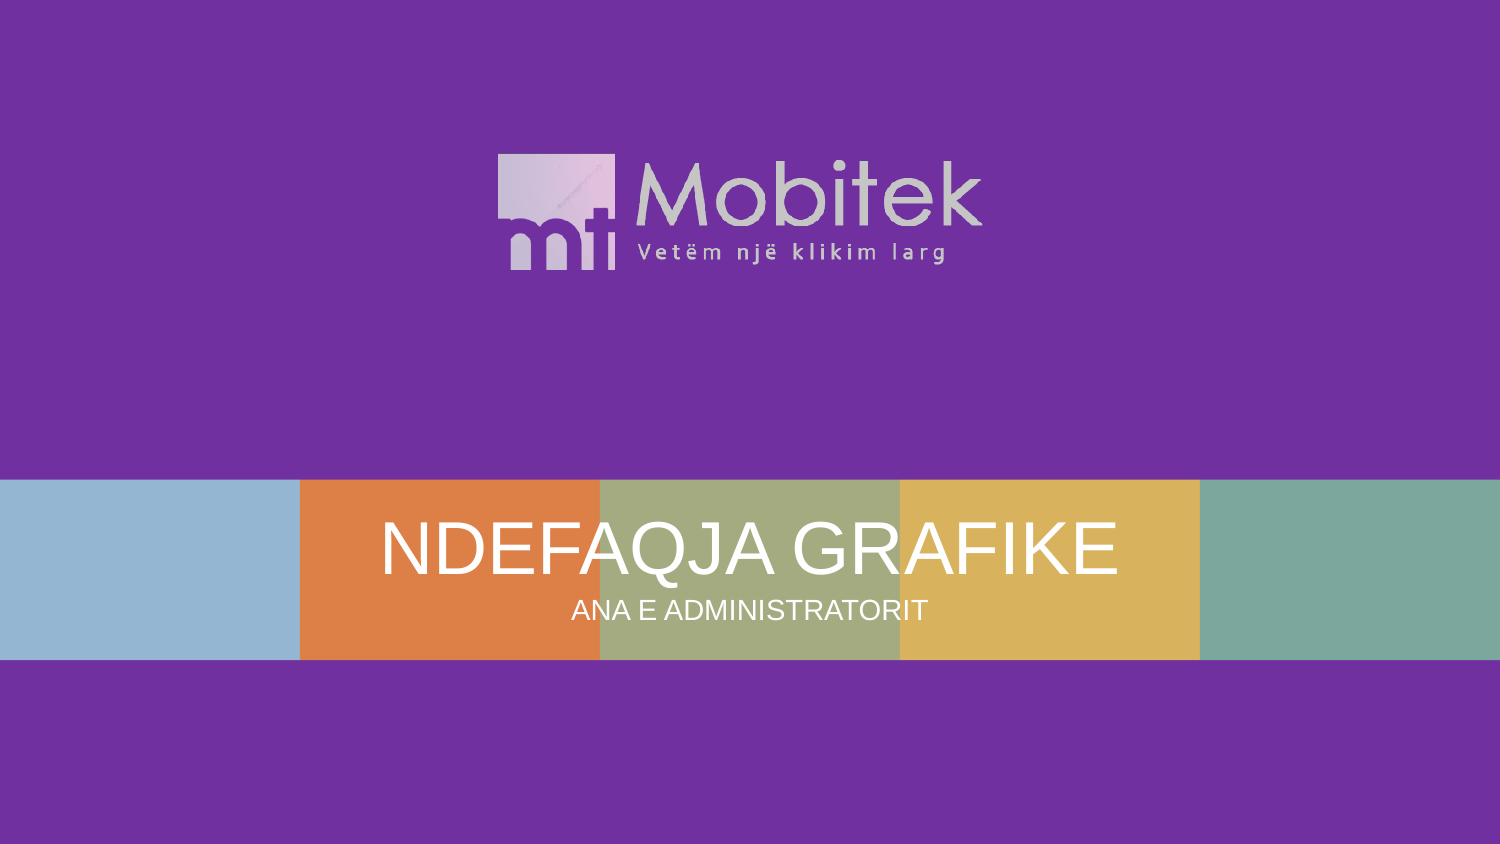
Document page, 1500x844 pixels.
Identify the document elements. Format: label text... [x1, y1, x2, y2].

picture [487, 142, 994, 278]
text_box NDEFAQJA GRAFIKE [0, 492, 1500, 583]
text_box ANA E ADMINISTRATORIT [0, 583, 1500, 634]
